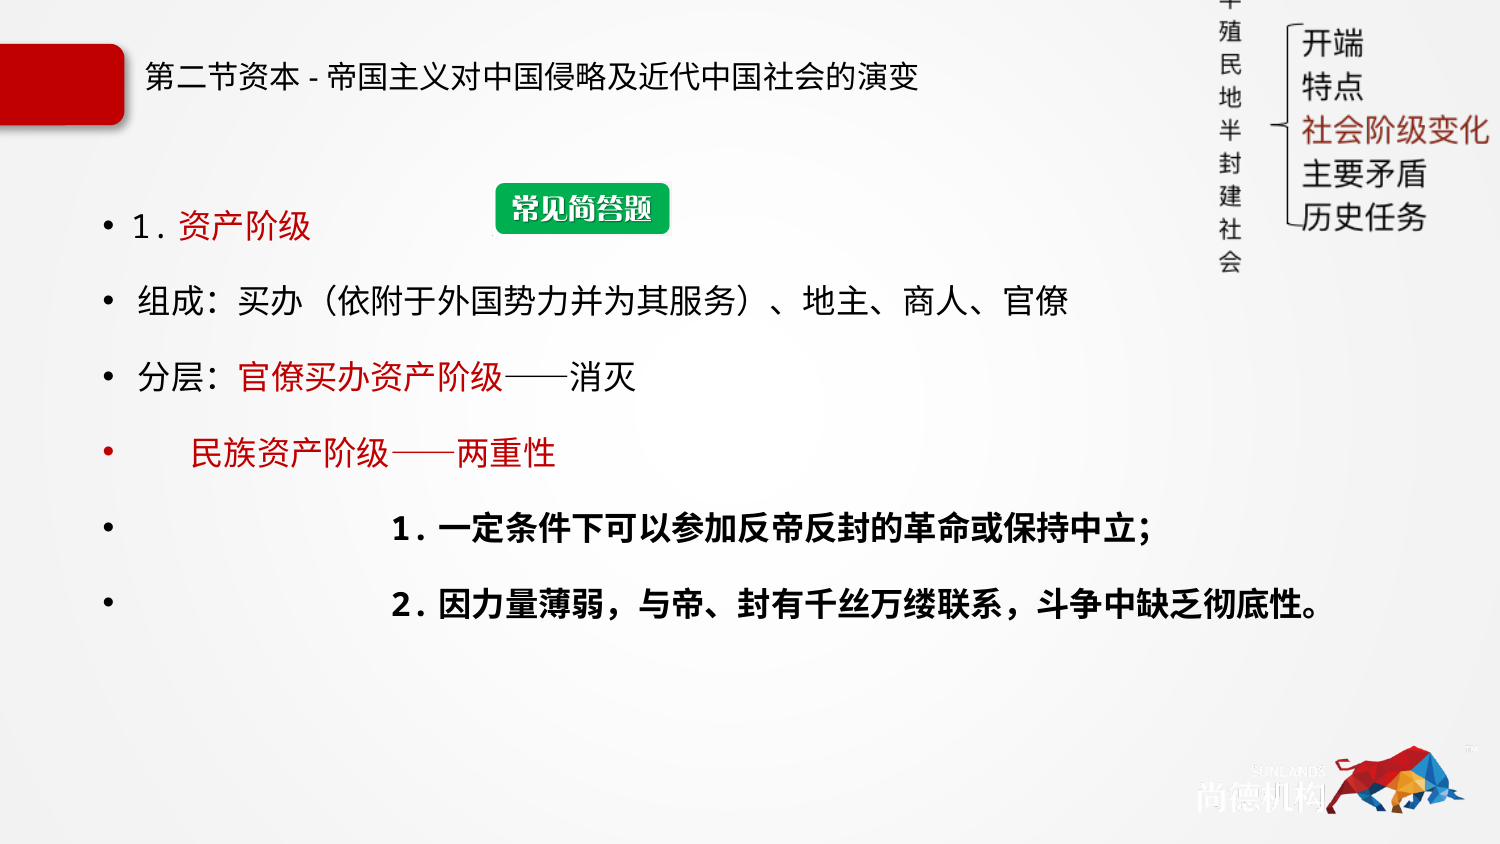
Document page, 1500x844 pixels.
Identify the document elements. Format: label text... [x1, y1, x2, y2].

list 1.资产阶级 组成：买办（依附于外国势力并为其服务）、地主、商人、官僚 分层：官僚买办资产阶级——消灭 民族资产阶级——两重性 1.一定条件下可以参加反帝反封的革命或保持中立； 2.因力量薄弱，与帝、封有千丝万缕联系，斗争中缺乏彻底性。 [87, 177, 1332, 668]
text_box 第二节资本-帝国主义对中国侵略及近代中国社会的演变 [130, 53, 1212, 103]
picture [0, 0, 1500, 844]
